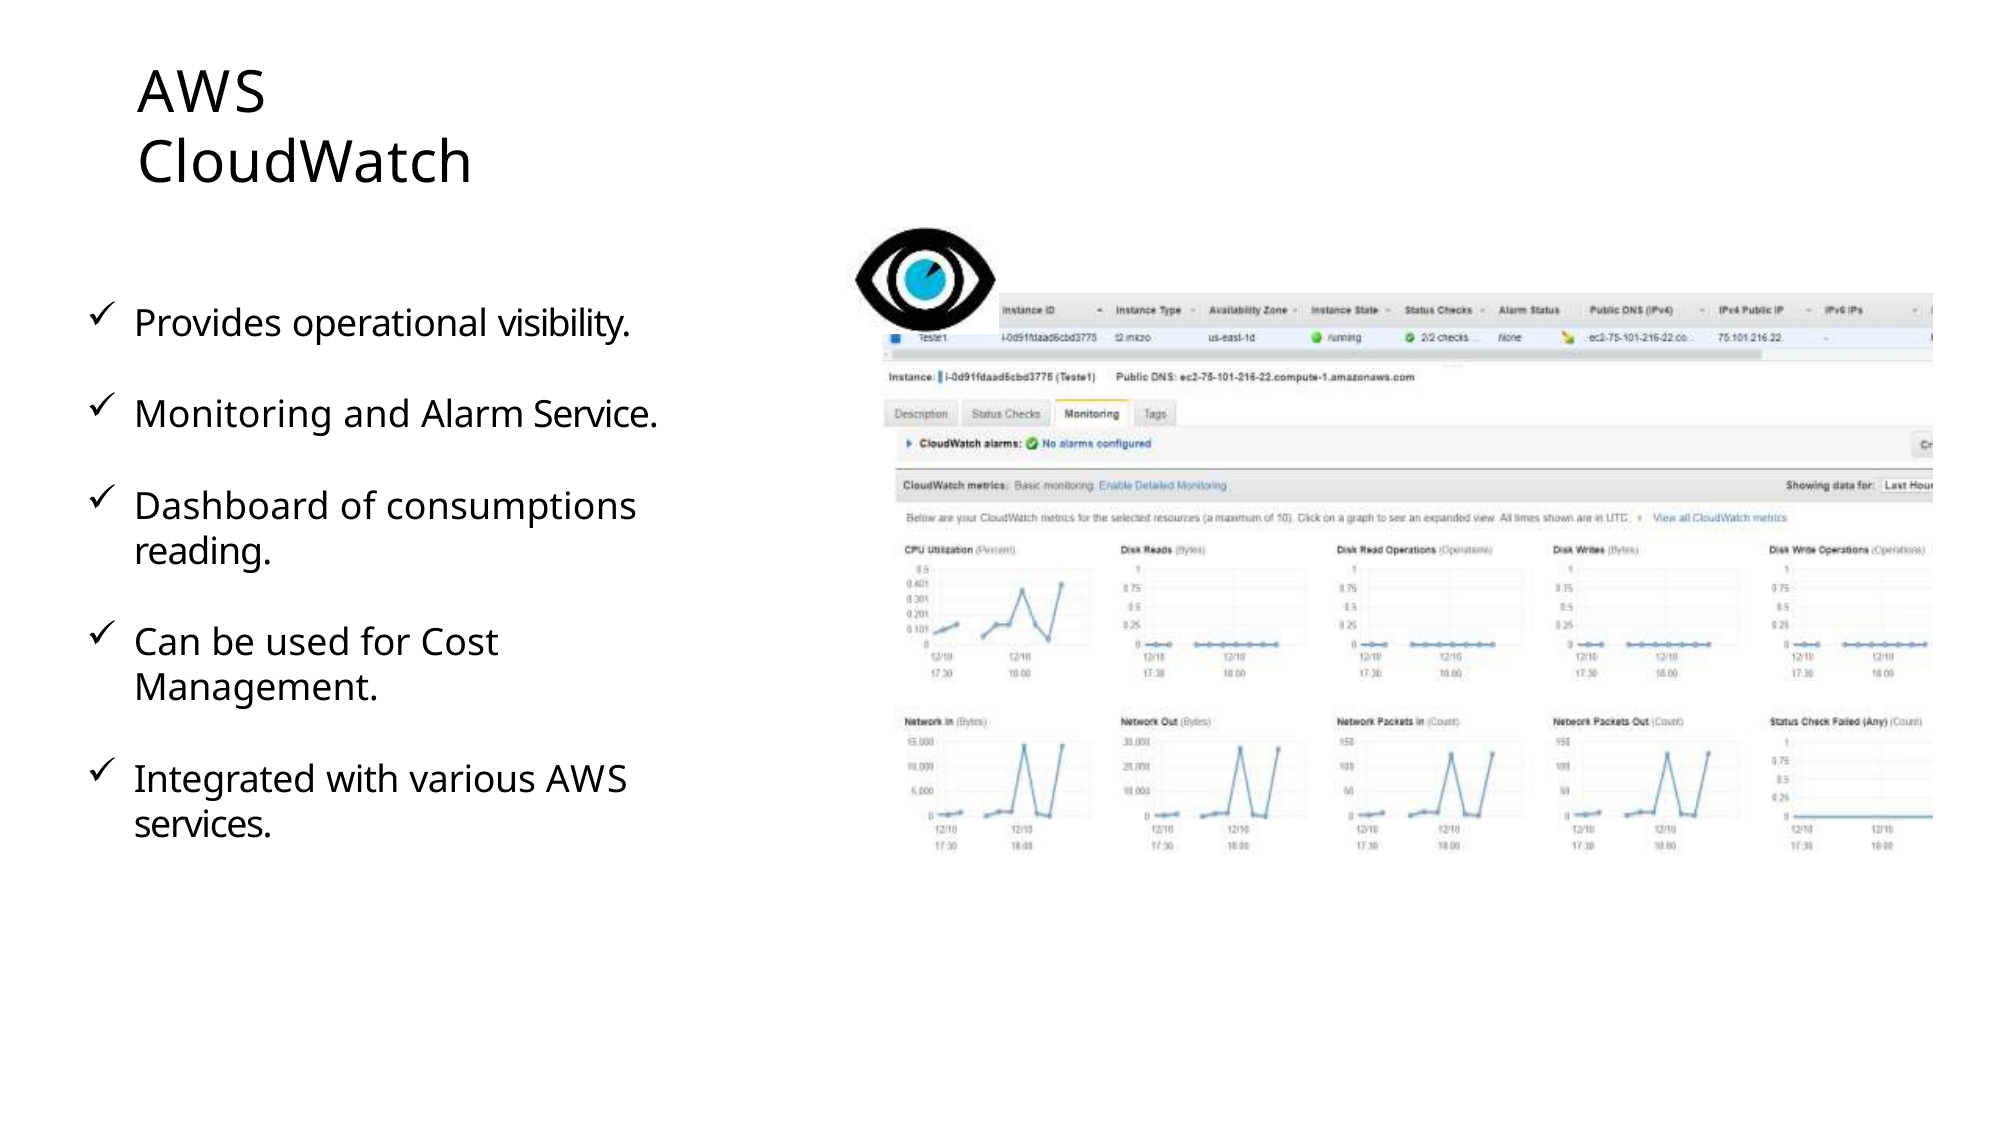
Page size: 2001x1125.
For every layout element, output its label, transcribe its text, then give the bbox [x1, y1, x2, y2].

text_box Provides operational visibility. Monitoring and Alarm Service. Dashboard of consumptions reading. Can be used for Cost Management. Integrated with various AWS services. [84, 296, 748, 845]
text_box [845, 226, 1933, 855]
title AWS CloudWatch [135, 51, 602, 242]
